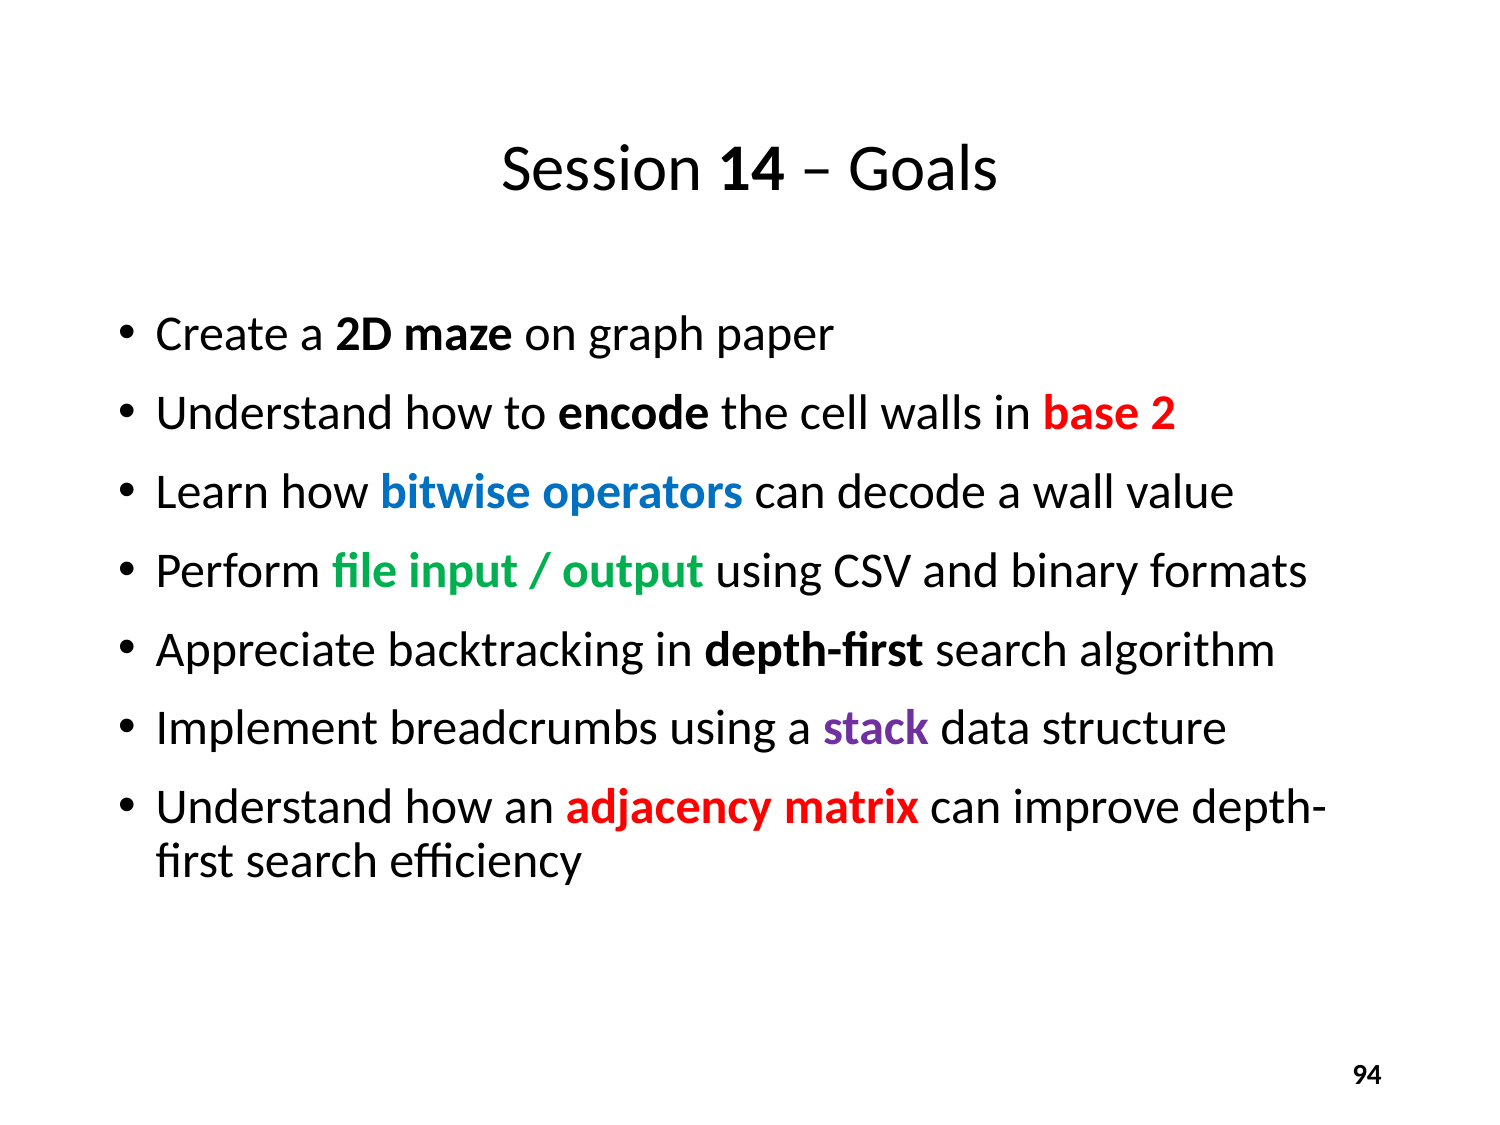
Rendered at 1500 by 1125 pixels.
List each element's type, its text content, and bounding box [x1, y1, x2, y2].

list Create a 2D maze on graph paper Understand how to encode the cell walls in base 2 Learn how bitwise operators can decode a wall value Perform file input / output using CSV and binary formats Appreciate backtracking in depth-first search algorithm Implement breadcrumbs using a stack data structure Understand how an adjacency matrix can improve depth-first search efficiency [103, 299, 1397, 1014]
title Session 14 – Goals [103, 59, 1397, 278]
slide_number 94 [1059, 1042, 1397, 1103]
